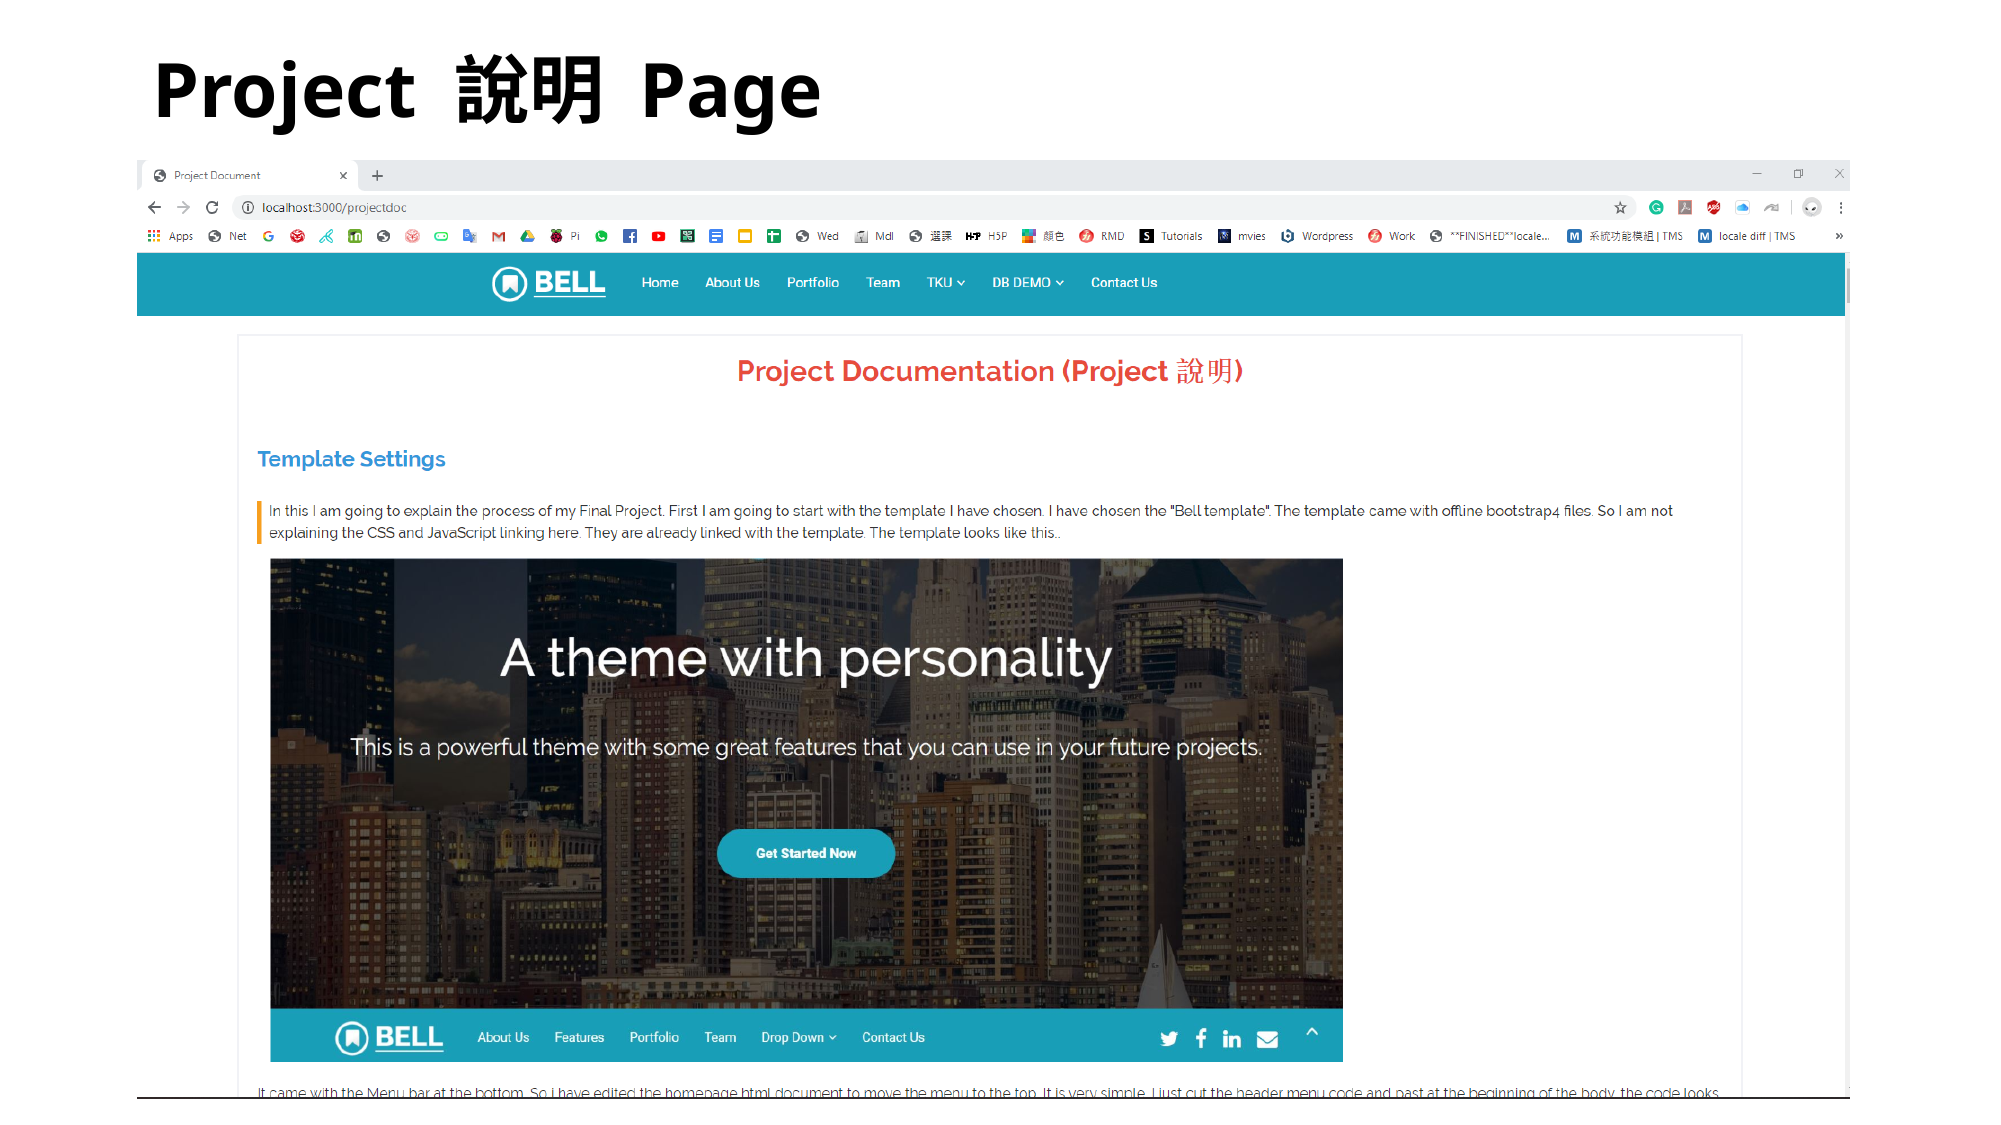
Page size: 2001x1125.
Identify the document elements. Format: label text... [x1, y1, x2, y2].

picture [137, 160, 1850, 1099]
title Project 說明 Page [137, 26, 1863, 160]
